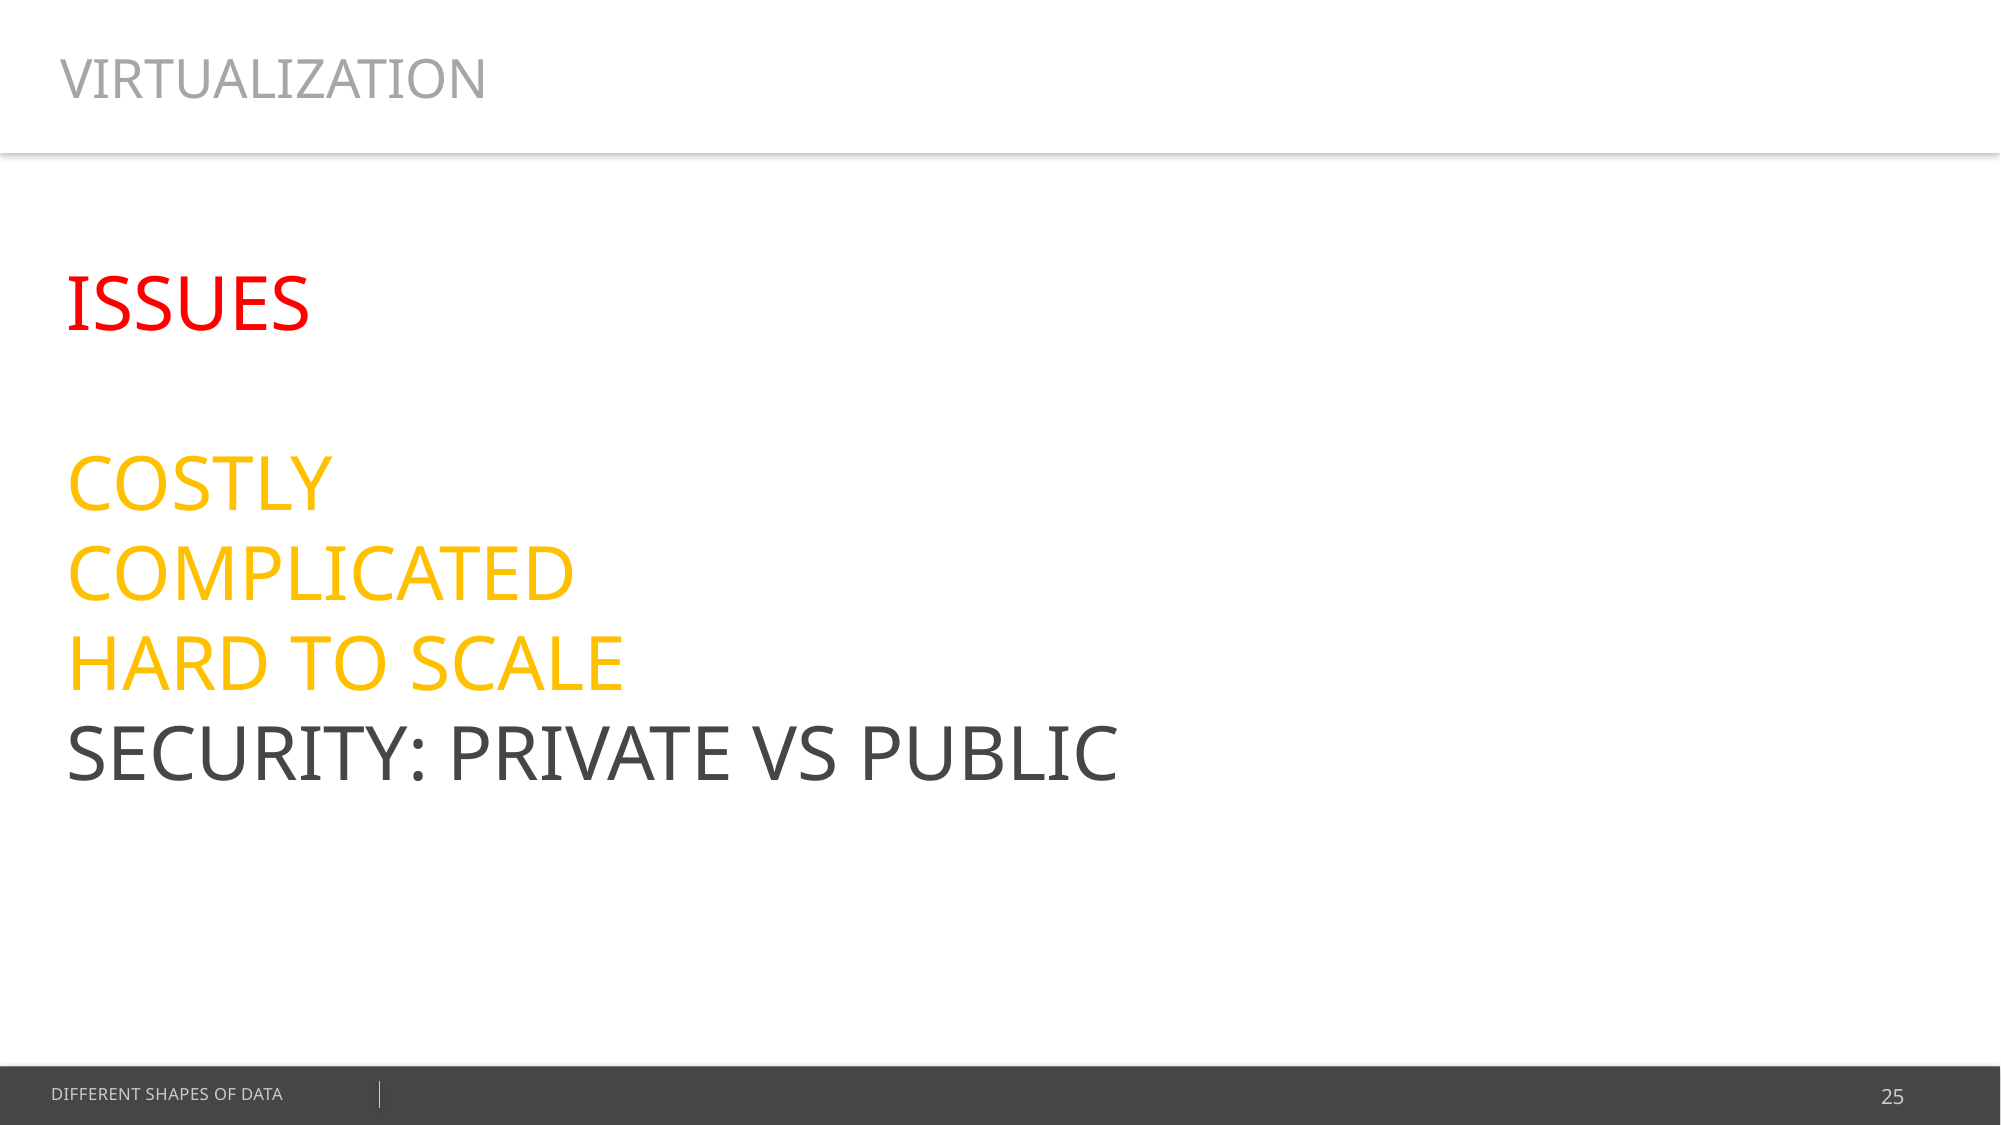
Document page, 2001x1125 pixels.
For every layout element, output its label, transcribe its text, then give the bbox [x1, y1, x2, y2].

text_box ISSUES COSTLY COMPLICATED HARD TO SCALE SECURITY: PRIVATE VS PUBLIC [51, 248, 1155, 894]
list VIRTUALIZATION [0, 0, 2000, 153]
